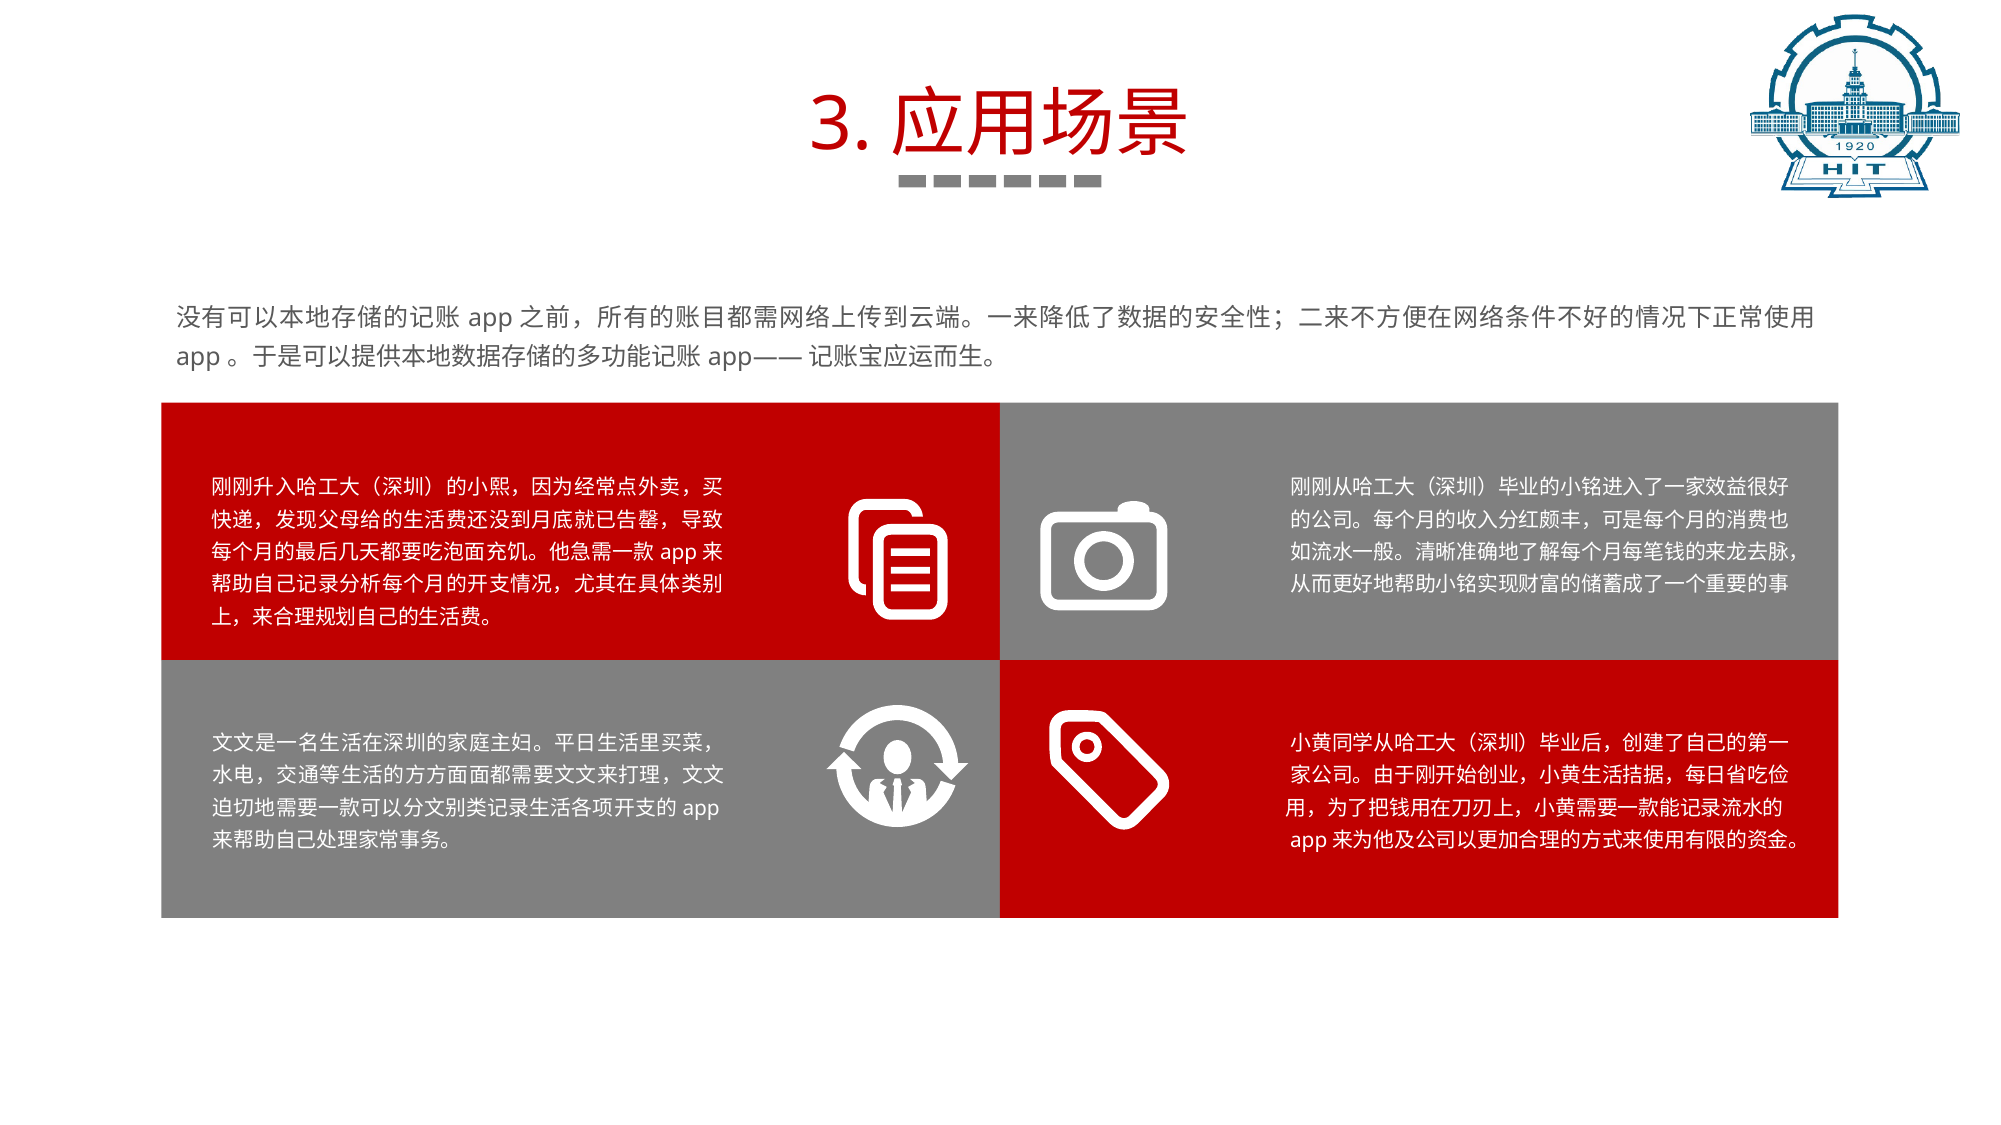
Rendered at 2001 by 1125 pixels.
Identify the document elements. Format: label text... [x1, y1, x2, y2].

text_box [999, 660, 1839, 918]
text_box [161, 660, 999, 918]
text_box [161, 402, 999, 660]
text_box 没有可以本地存储的记账app之前，所有的账目都需网络上传到云端。一来降低了数据的安全性；二来不方便在网络条件不好的情况下正常使用app。于是可以提供本地数据存储的多功能记账app——记账宝应运而生。 [161, 284, 1839, 378]
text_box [670, 67, 1330, 188]
picture [1747, 0, 1962, 214]
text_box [999, 402, 1839, 660]
